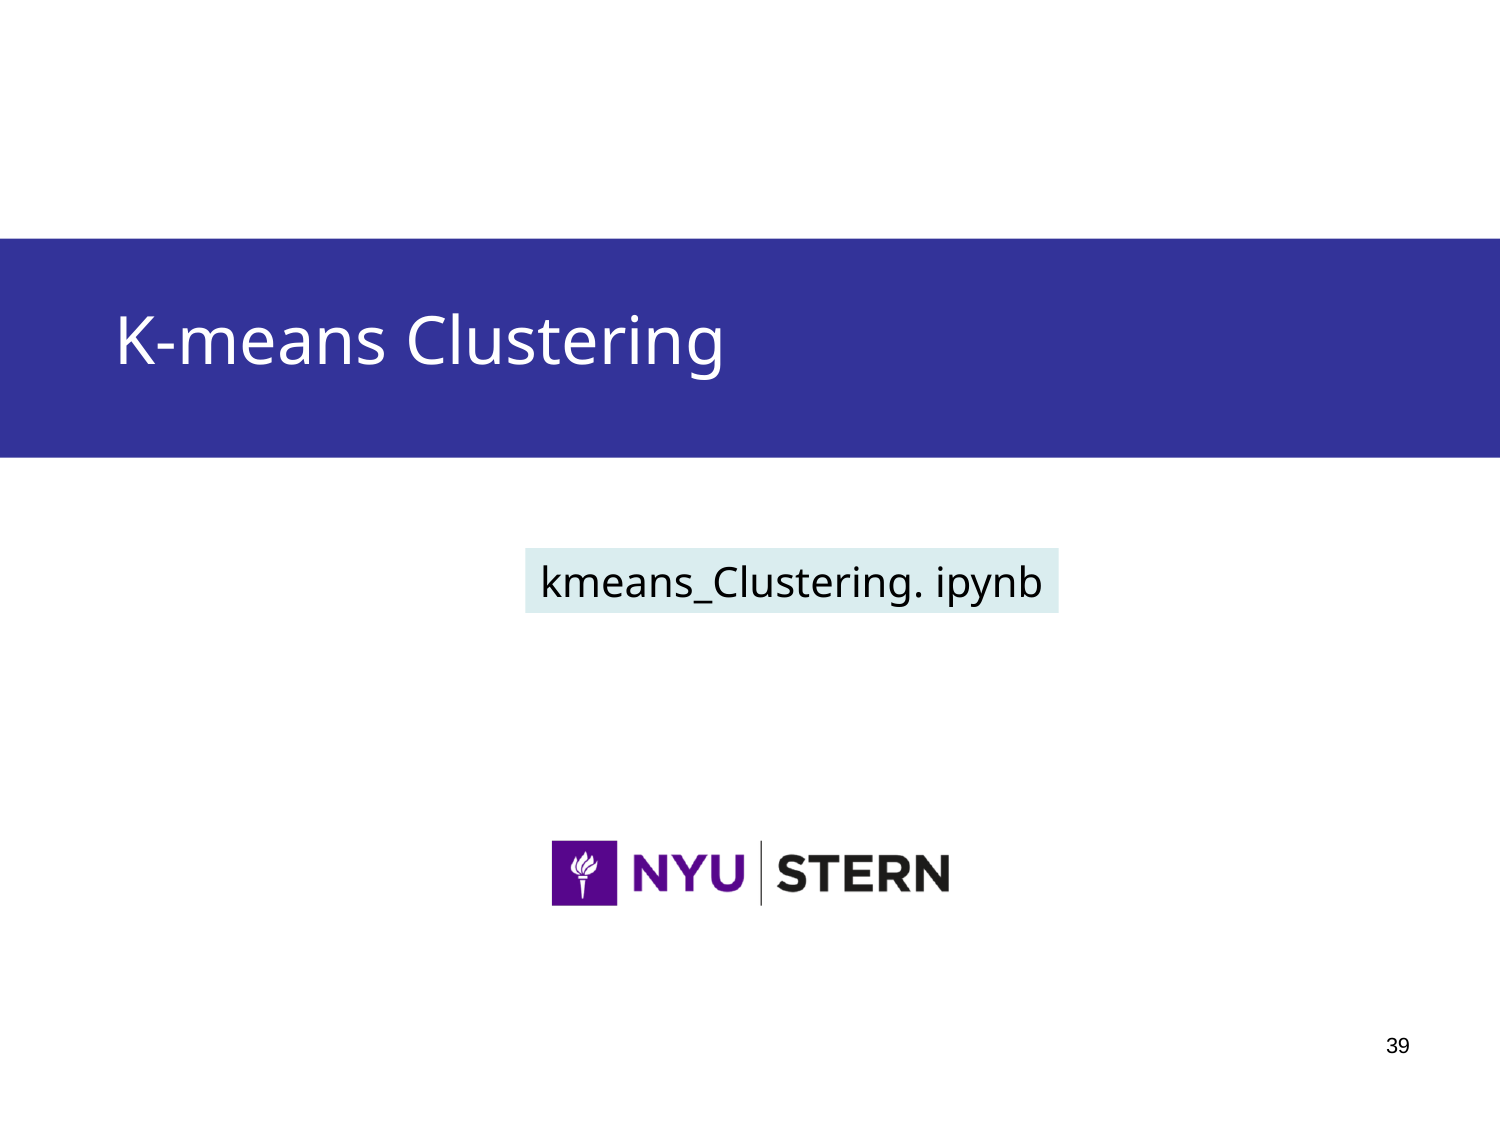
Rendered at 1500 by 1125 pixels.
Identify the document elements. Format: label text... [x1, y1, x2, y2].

list K-means Clustering [99, 290, 978, 441]
picture [526, 747, 974, 999]
text_box kmeans_Clustering. ipynb [525, 548, 1059, 613]
slide_number 39 [1074, 1024, 1426, 1103]
